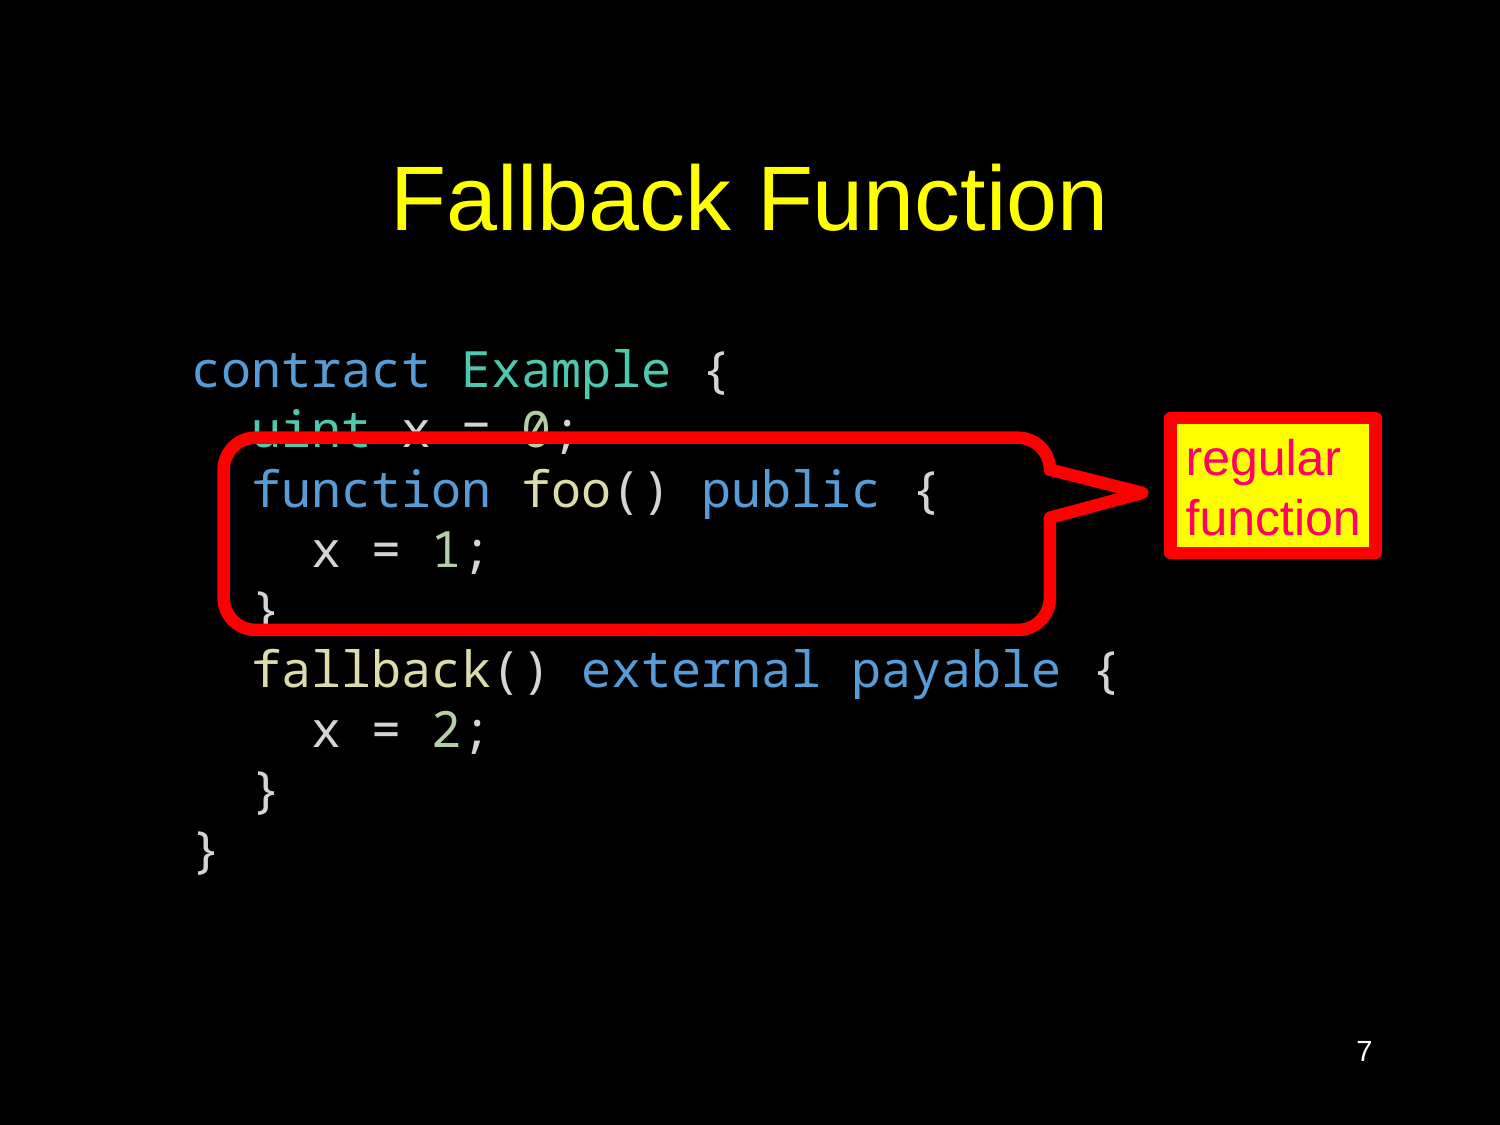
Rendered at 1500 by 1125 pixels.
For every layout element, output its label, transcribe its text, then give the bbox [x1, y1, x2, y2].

text_box regular function [1170, 418, 1376, 554]
text_box [223, 437, 1143, 630]
slide_number 7 [1074, 1024, 1388, 1101]
title Fallback Function [112, 99, 1388, 288]
text_box contract Example { uint x = 0; function foo() public { x = 1; } fallback() external payable { x = 2; } } [176, 329, 1324, 885]
